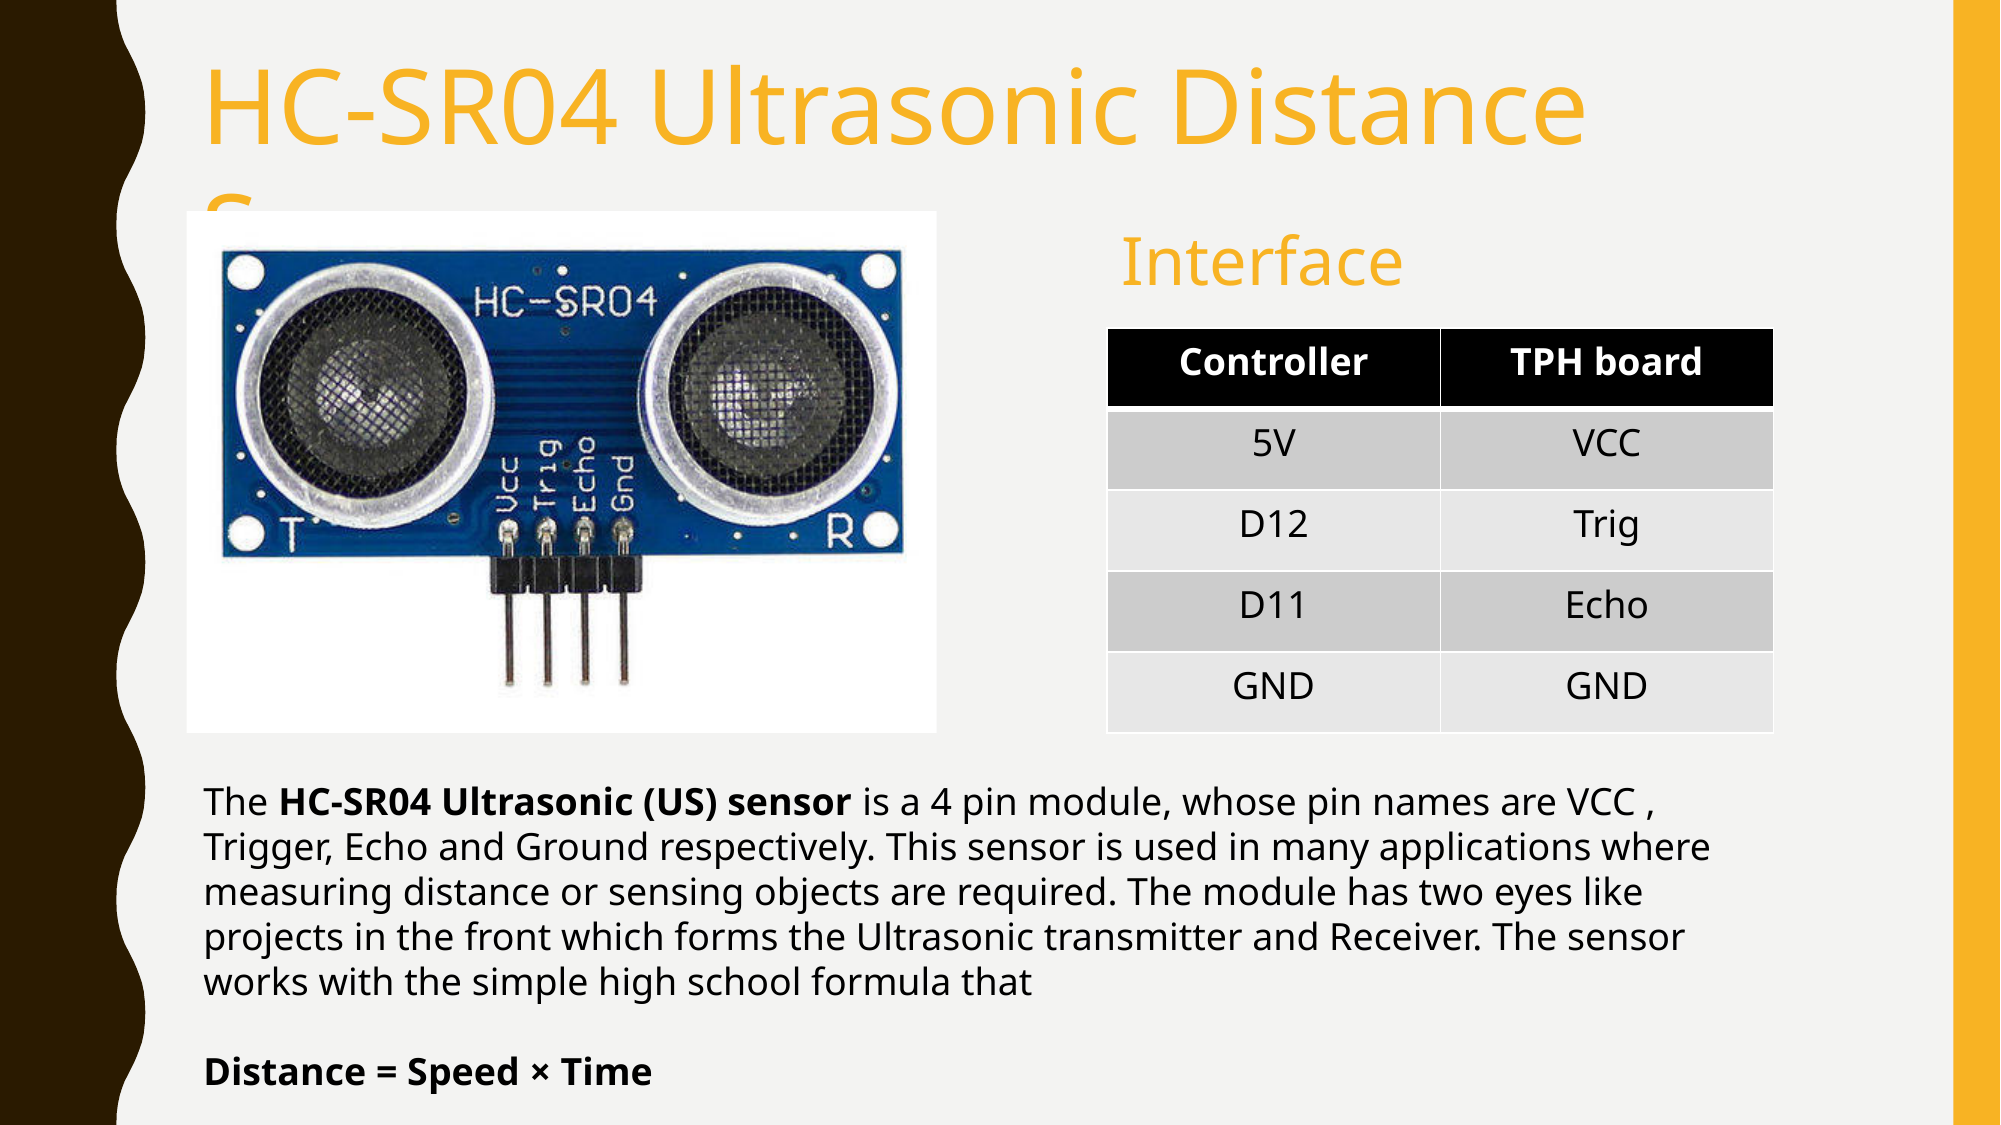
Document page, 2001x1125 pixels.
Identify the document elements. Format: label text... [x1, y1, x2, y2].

table_header Controller [1108, 329, 1440, 406]
table_cell Trig [1441, 491, 1773, 570]
picture [186, 211, 937, 733]
table_cell 5V [1108, 412, 1440, 489]
text_box The HC-SR04 Ultrasonic (US) sensor is a 4 pin module, whose pin names are VCC , Trigger, Echo and Ground respectively. This sensor is used in many applications where measuring distance or sensing objects are required. The module has two eyes like projects in the front which forms the Ultrasonic transmitter and Receiver. The sensor works with the simple high school formula that Distance = Speed × Time [188, 770, 1774, 1125]
text_box HC-SR04 Ultrasonic Distance Sensor [186, 33, 1933, 298]
table_cell GND [1441, 653, 1773, 732]
table_cell VCC [1441, 412, 1773, 489]
table_cell D11 [1108, 572, 1440, 651]
table_cell GND [1108, 653, 1440, 732]
table_header TPH board [1441, 329, 1773, 406]
table_cell Echo [1441, 572, 1773, 651]
table_cell D12 [1108, 491, 1440, 570]
text_box Interface [1107, 211, 1691, 307]
